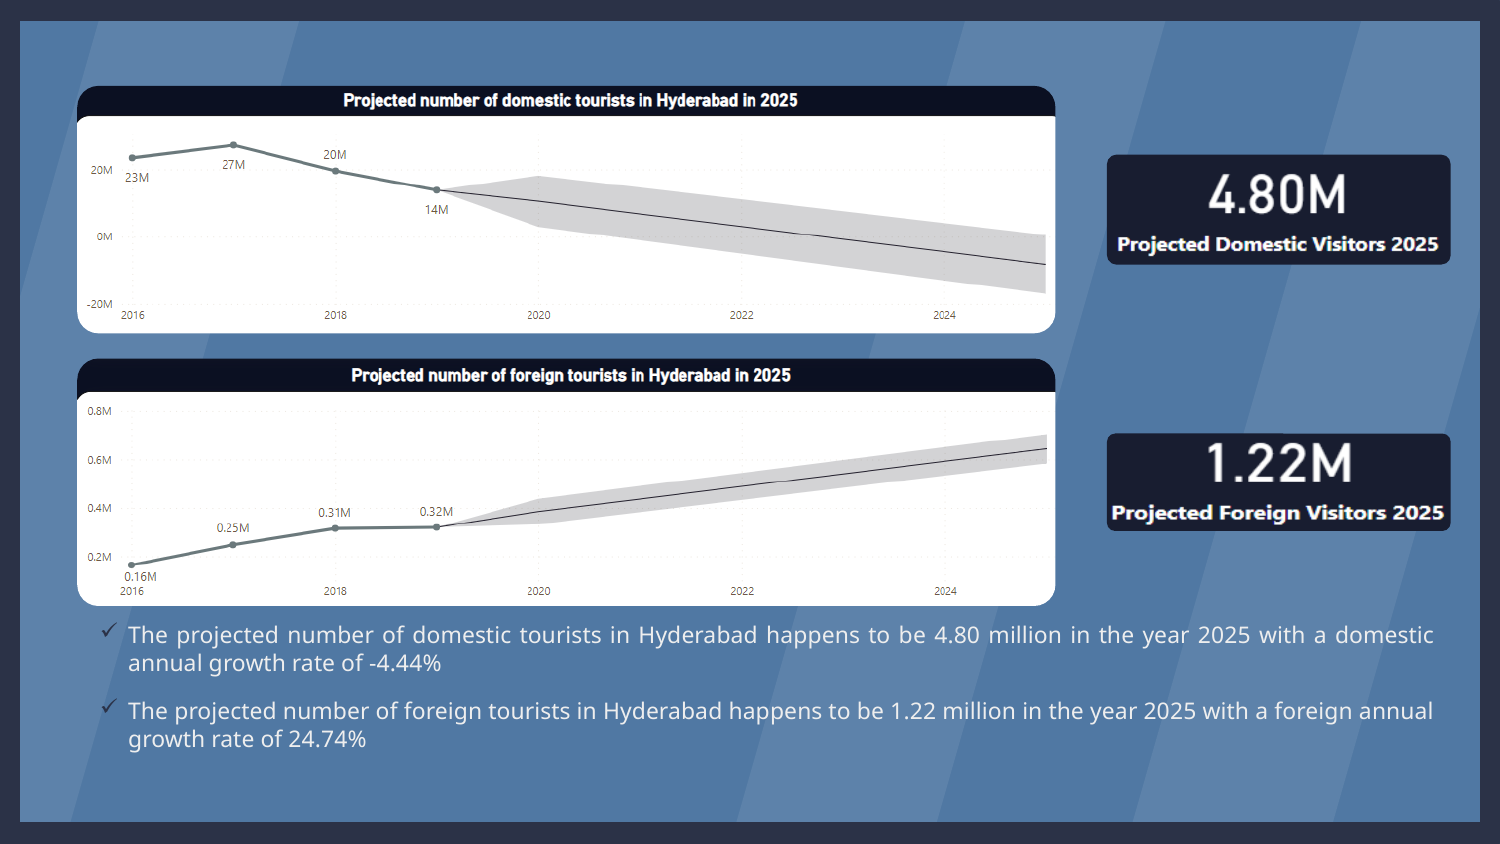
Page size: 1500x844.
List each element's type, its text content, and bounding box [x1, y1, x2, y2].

picture [76, 358, 1056, 607]
picture [76, 85, 1056, 334]
picture [1106, 154, 1451, 265]
picture [1106, 433, 1451, 532]
subtitle The projected number of domestic tourists in Hyderabad happens to be 4.80 million in the year 2025 with a domestic annual growth rate of -4.44% The projected number of foreign tourists in Hyderabad happens to be 1.22 million in the year 2025 with a foreign annual growth rate of 24.74% [62, 606, 1451, 815]
